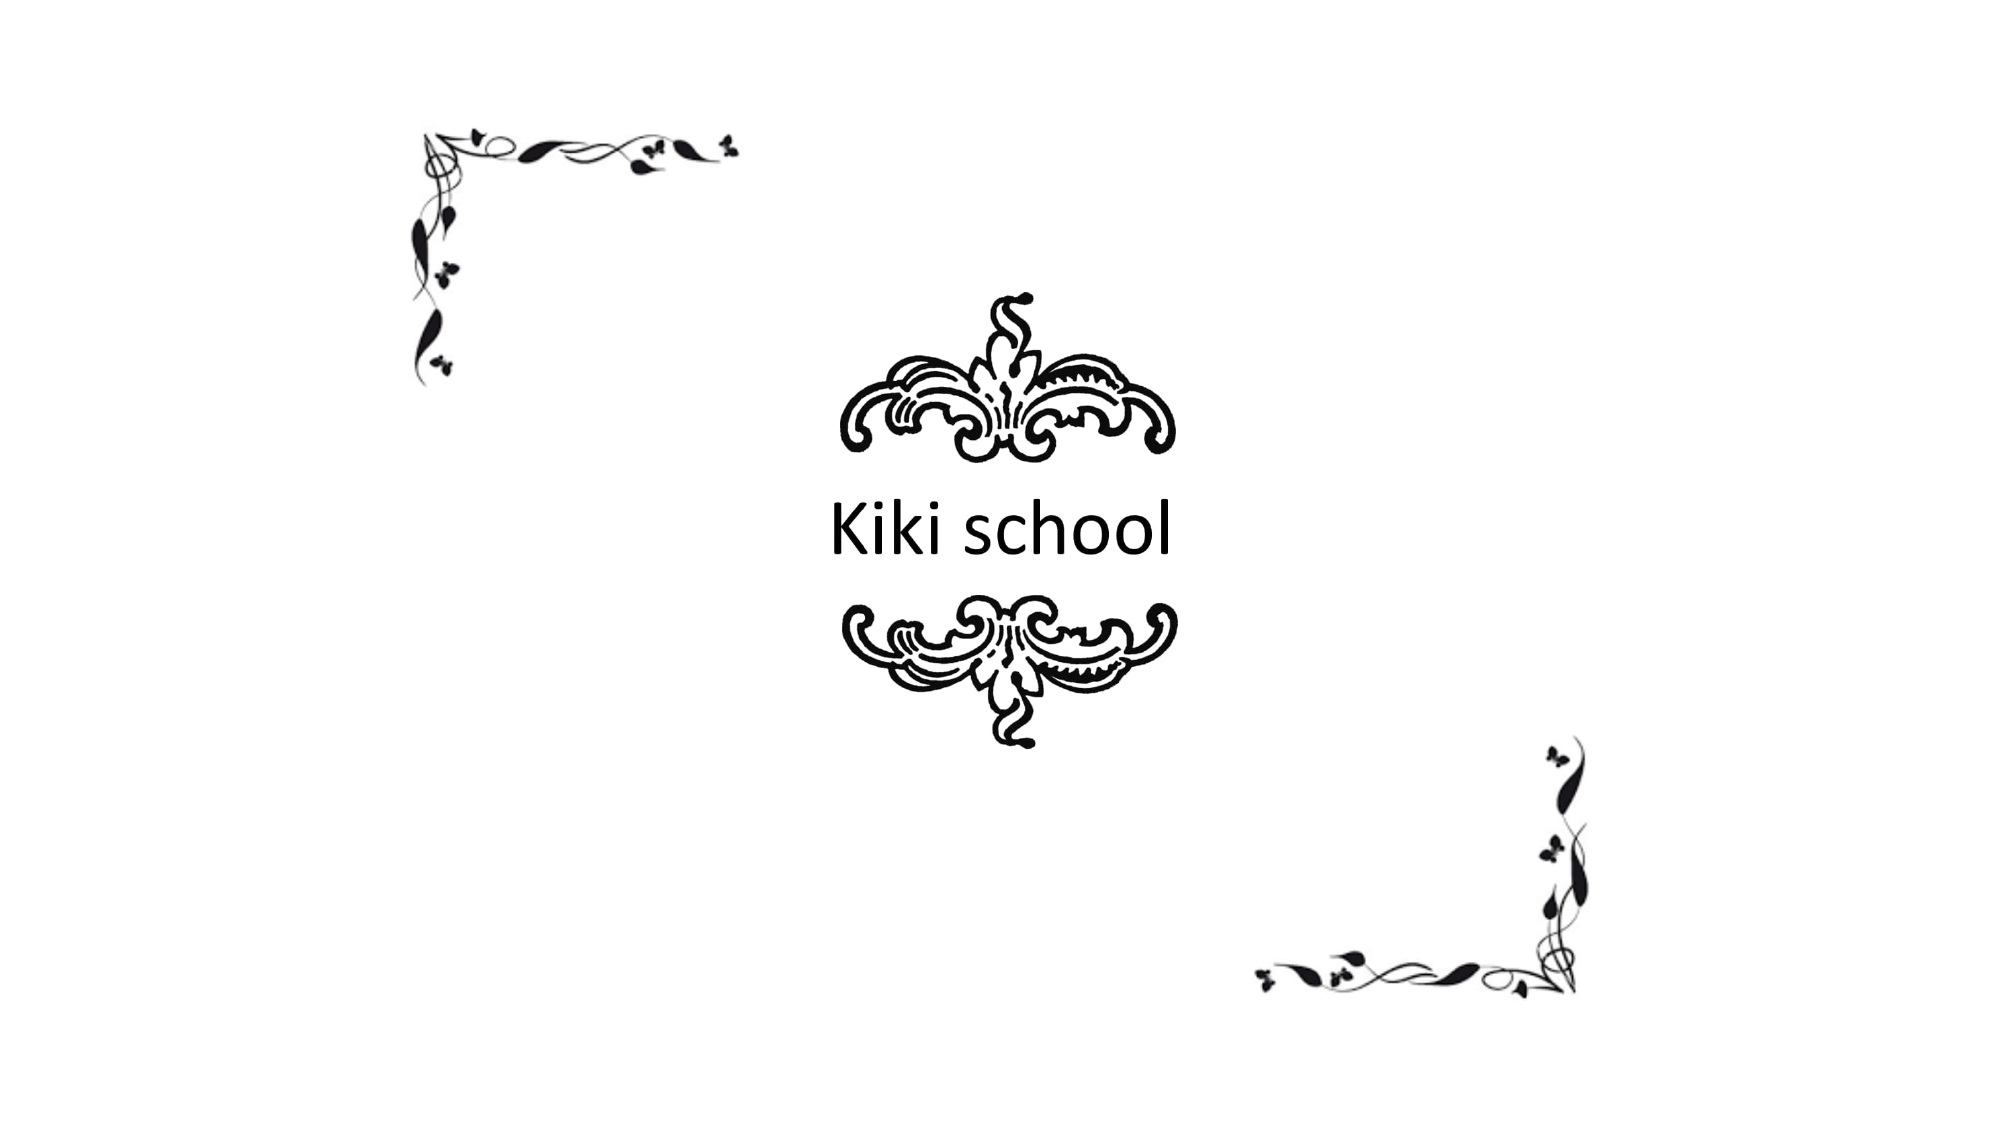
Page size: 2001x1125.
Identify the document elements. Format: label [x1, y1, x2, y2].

picture [272, 0, 1728, 1125]
